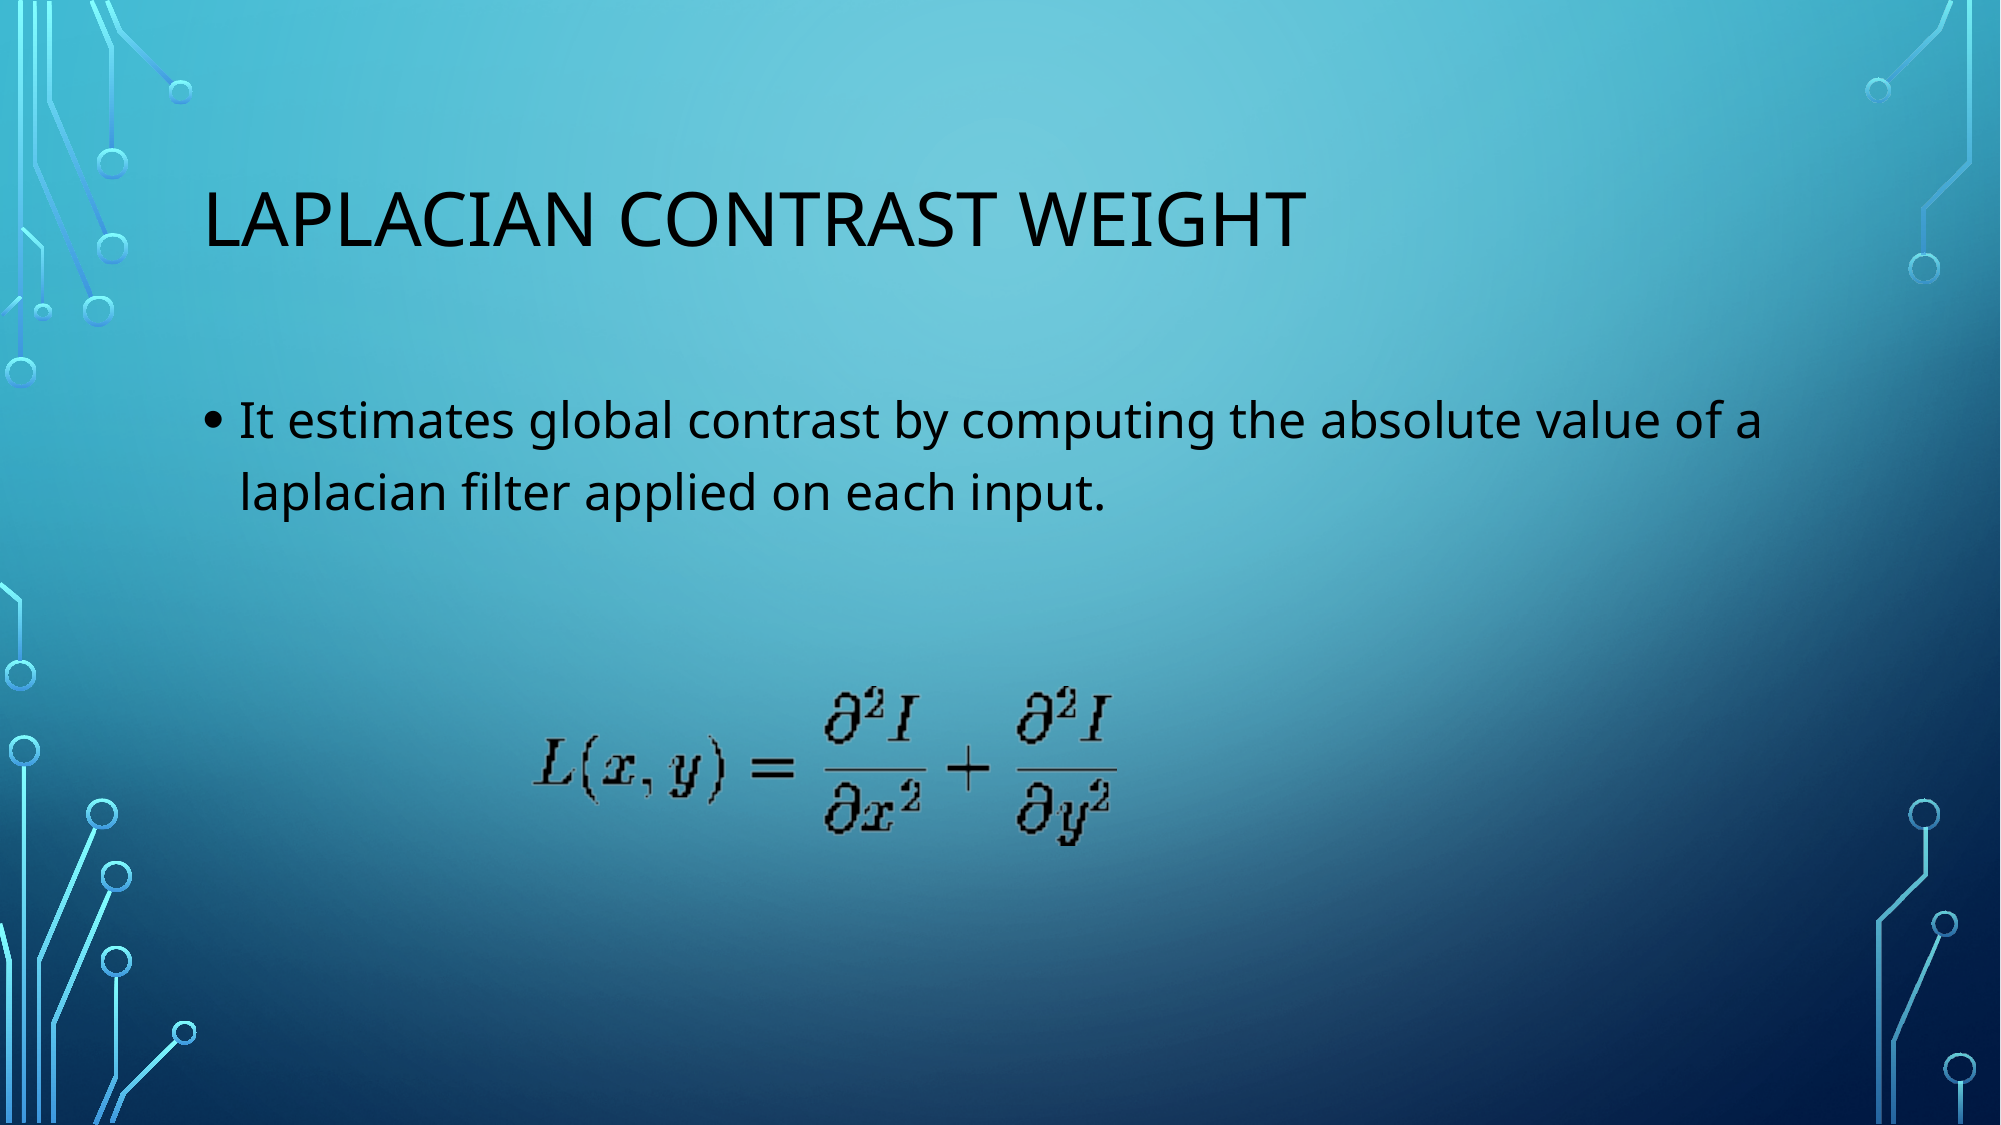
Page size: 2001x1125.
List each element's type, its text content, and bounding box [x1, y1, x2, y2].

title Laplacian contrast weight [187, 101, 1813, 344]
list It estimates global contrast by computing the absolute value of a laplacian filter applied on each input. [187, 369, 1813, 950]
picture [527, 686, 1117, 846]
